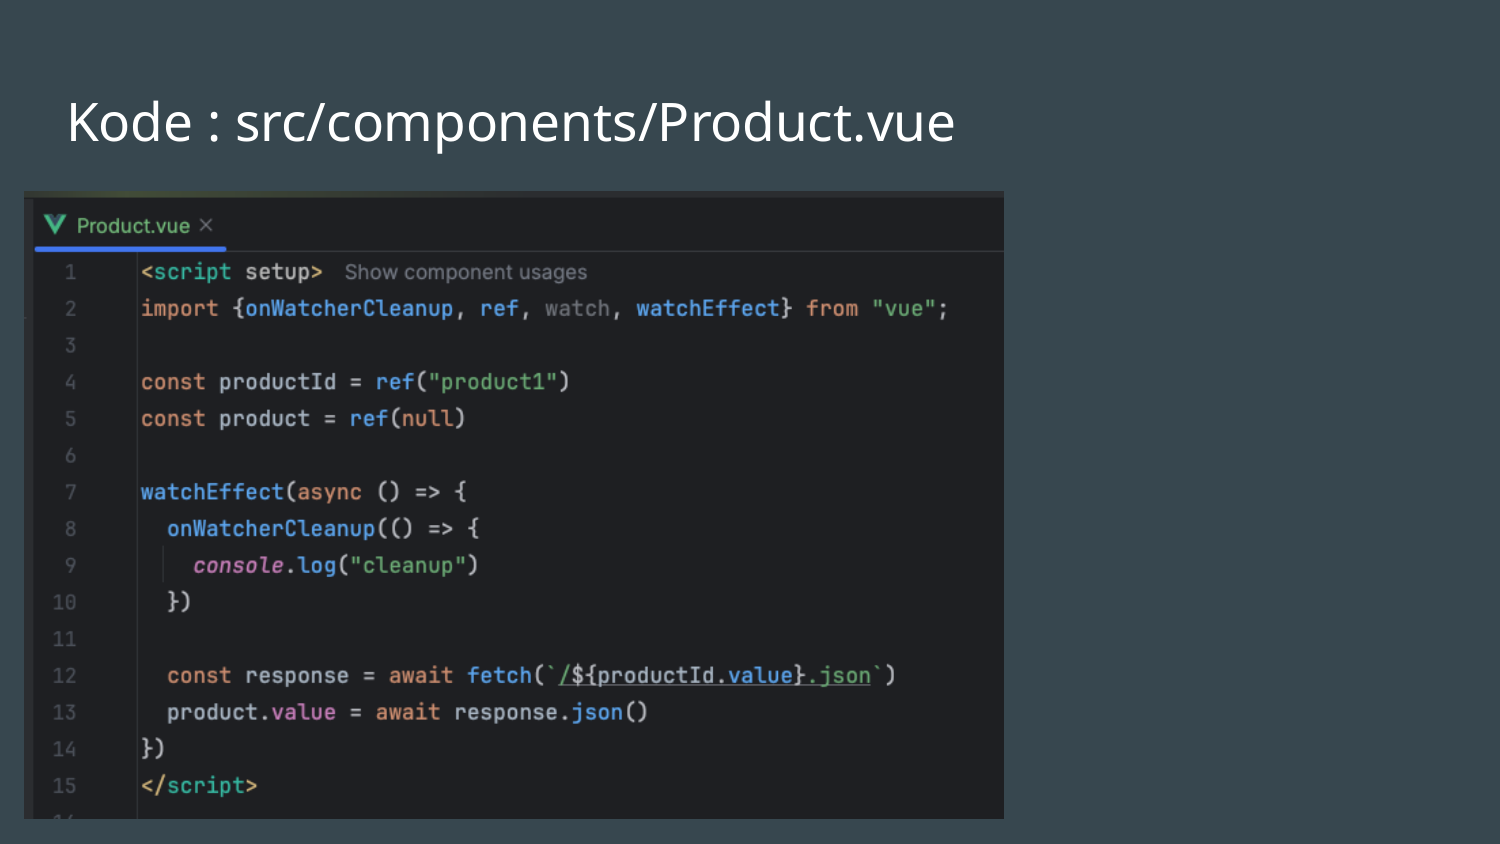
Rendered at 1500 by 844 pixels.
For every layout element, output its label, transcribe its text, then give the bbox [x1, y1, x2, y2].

picture [24, 191, 1004, 819]
title Kode : src/components/Product.vue [51, 72, 1449, 167]
